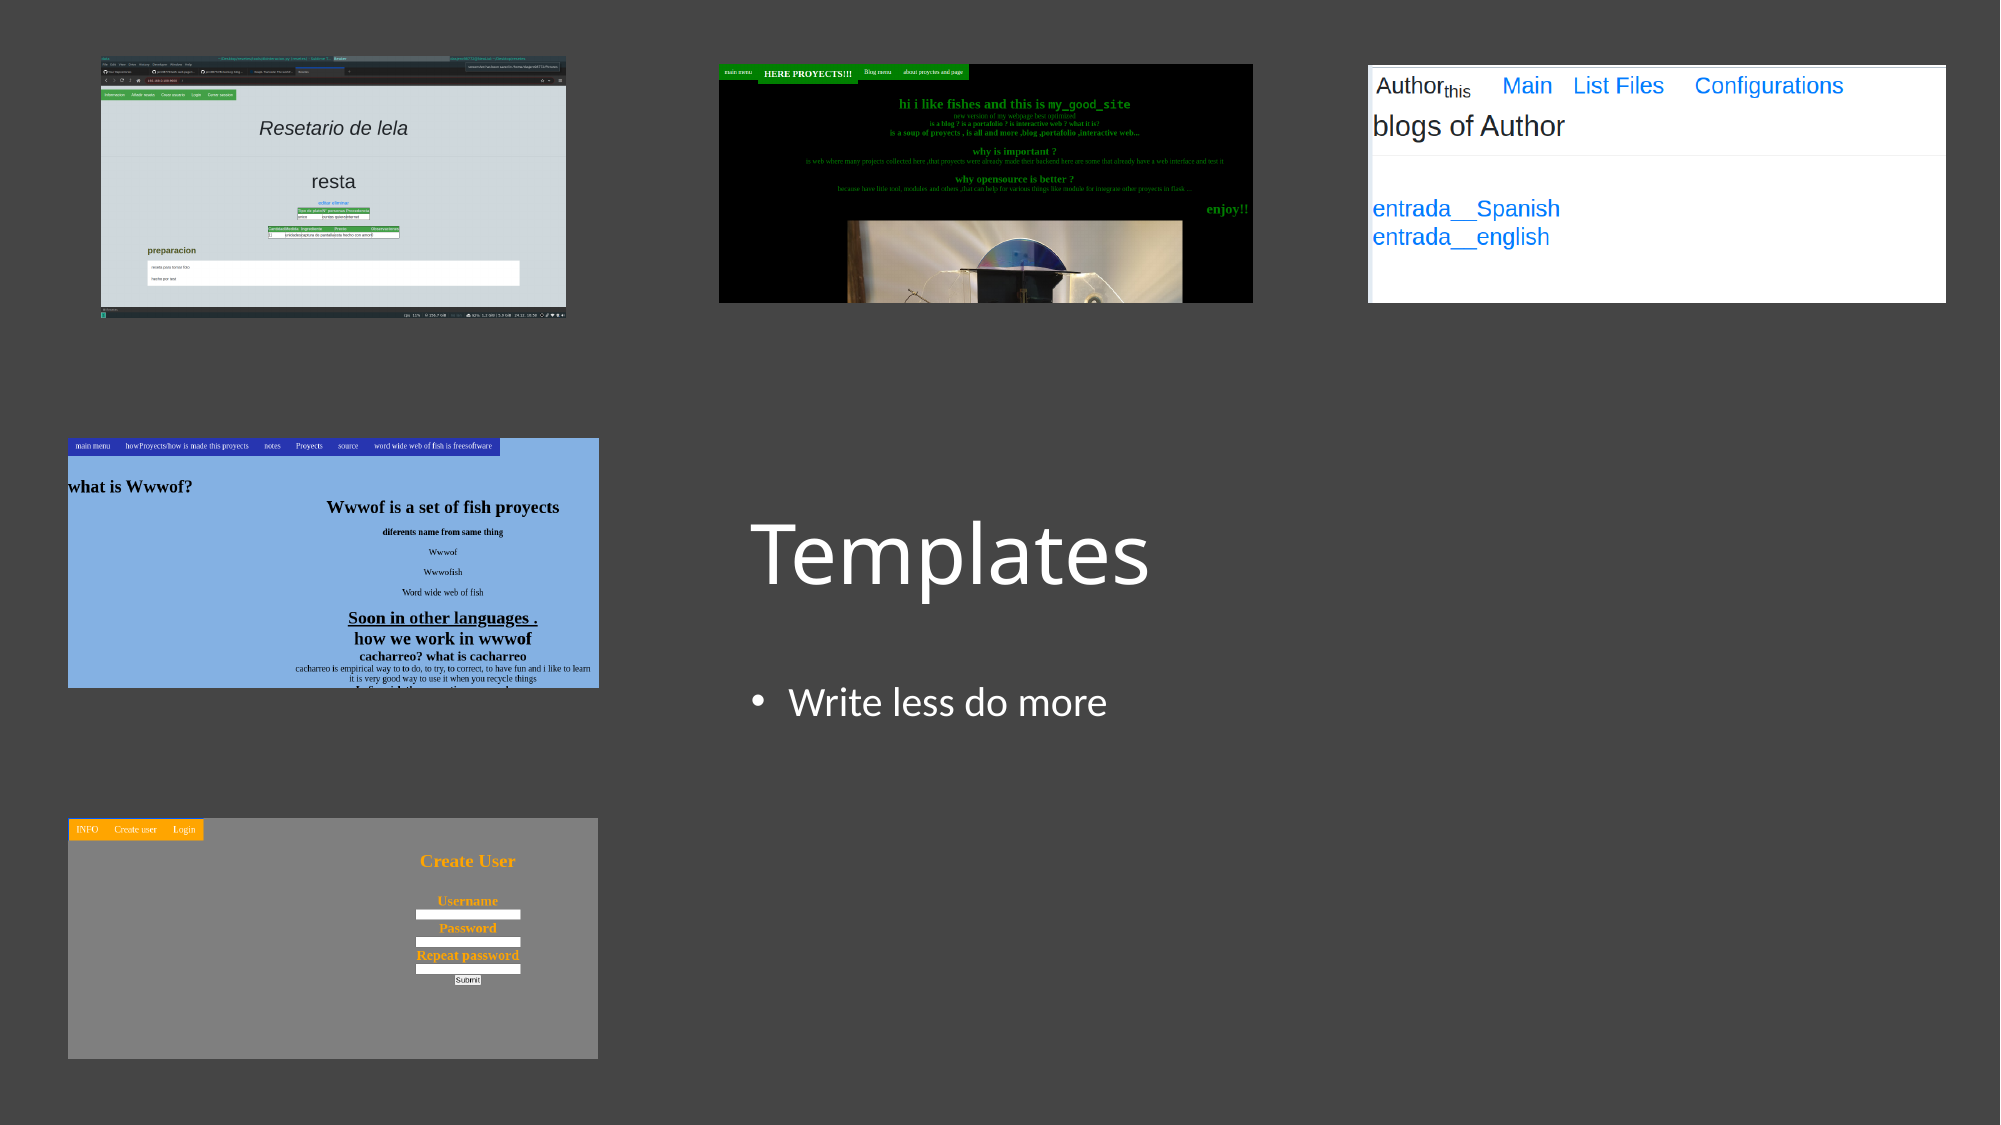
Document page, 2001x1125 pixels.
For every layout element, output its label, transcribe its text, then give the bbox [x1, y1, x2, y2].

picture [719, 64, 1253, 304]
picture [68, 818, 598, 1059]
title Templates [735, 474, 1862, 642]
picture [68, 438, 599, 688]
picture [1368, 65, 1946, 303]
picture [101, 56, 566, 318]
list Write less do more [735, 672, 1863, 1014]
